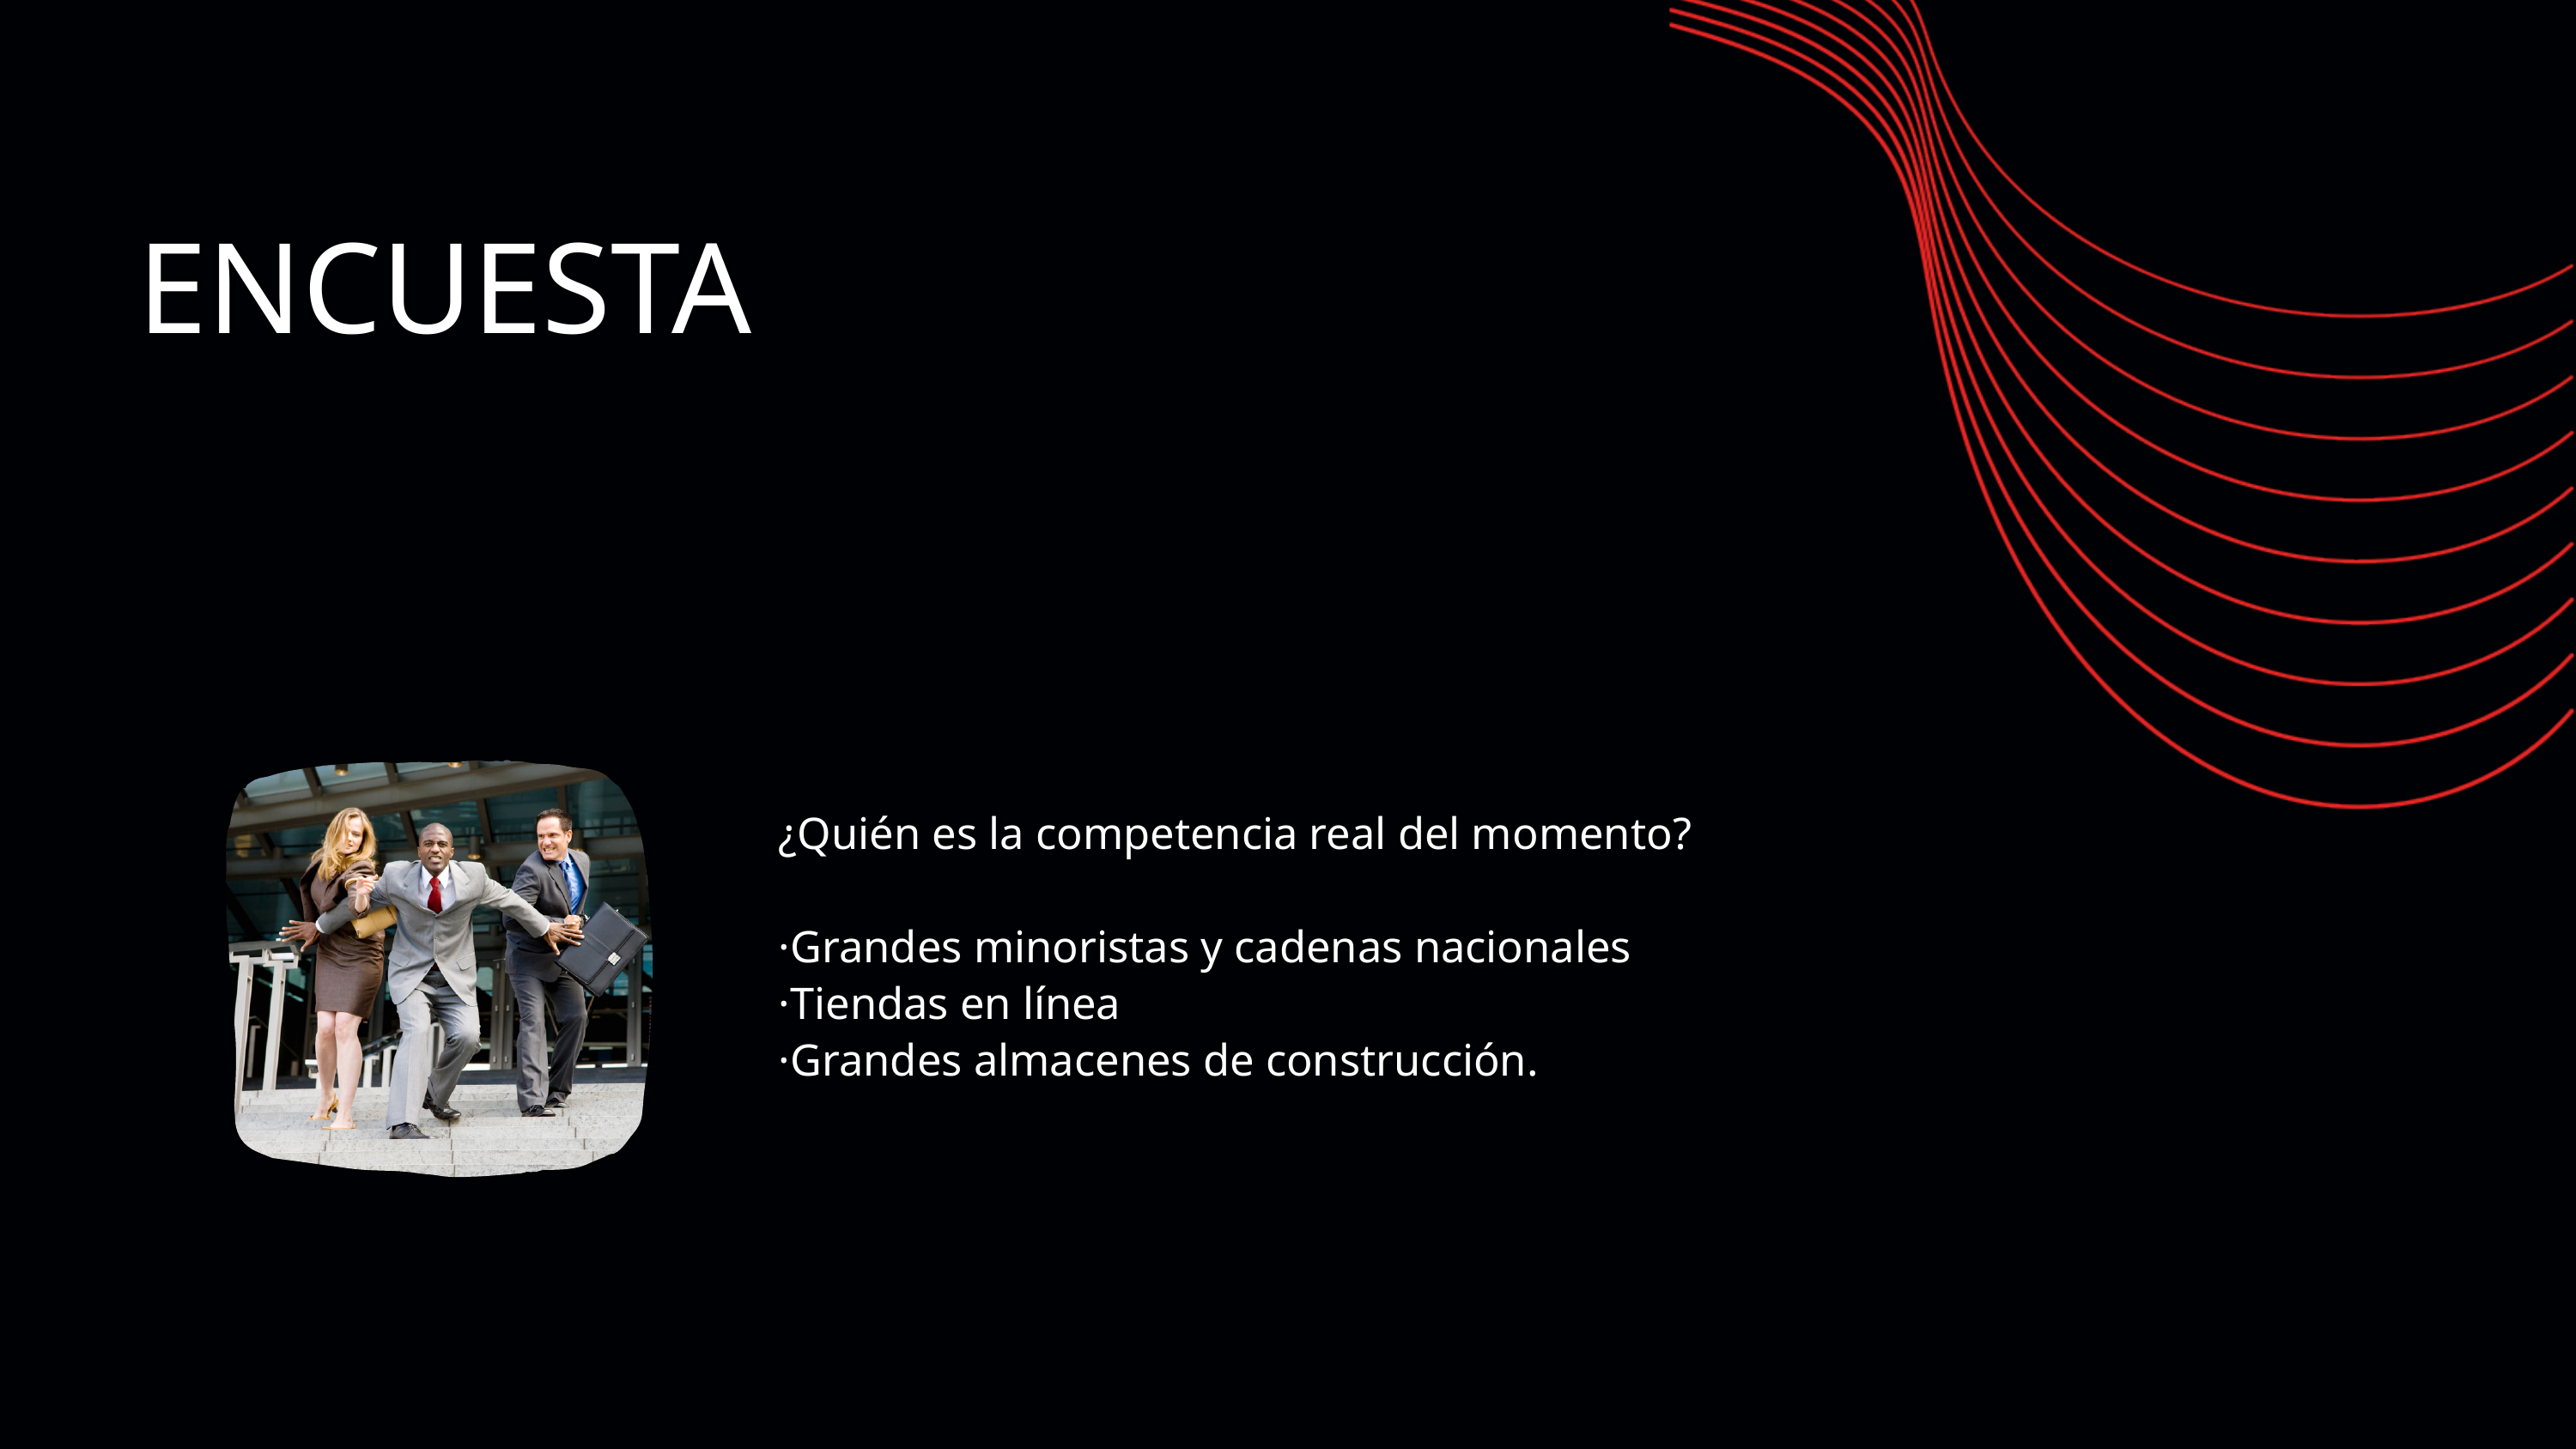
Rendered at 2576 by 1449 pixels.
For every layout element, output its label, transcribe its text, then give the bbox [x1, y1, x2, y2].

text_box ENCUESTA [137, 224, 1050, 359]
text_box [225, 759, 653, 1178]
text_box [1668, 0, 2576, 819]
text_box ¿Quién es la competencia real del momento? ·Grandes minoristas y cadenas nacionales ·Tiendas en línea ·Grandes almacenes de construcción. [778, 801, 2371, 1142]
